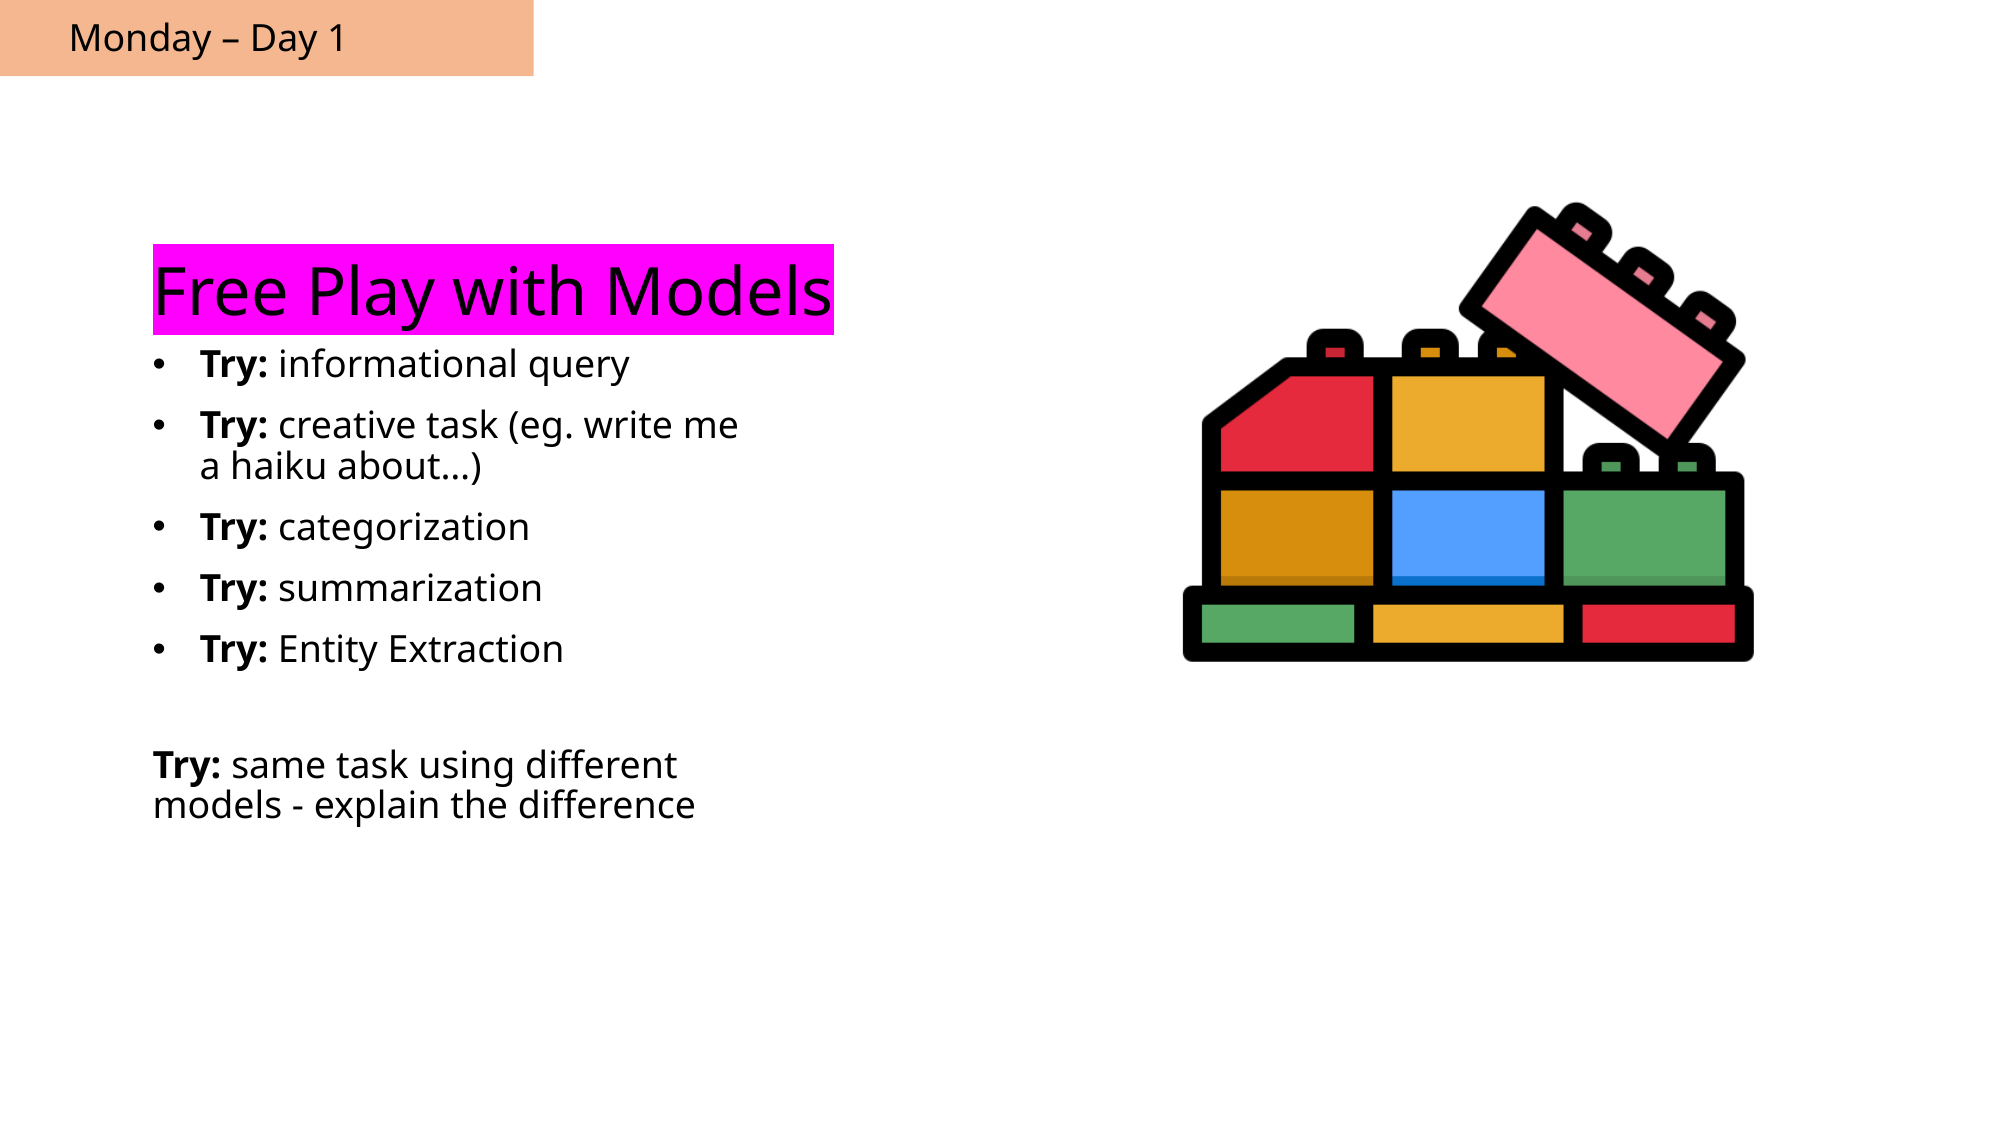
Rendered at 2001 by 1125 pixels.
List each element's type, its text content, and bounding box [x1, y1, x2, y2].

text_box Monday – Day 1 [0, 0, 534, 77]
picture [1164, 129, 1773, 738]
title Free Play with Models [137, 75, 885, 338]
list Try: informational query Try: creative task (eg. write me a haiku about…) Try: categorization Try: summarization Try: Entity Extraction Try: same task using different models - explain the difference [137, 337, 783, 963]
